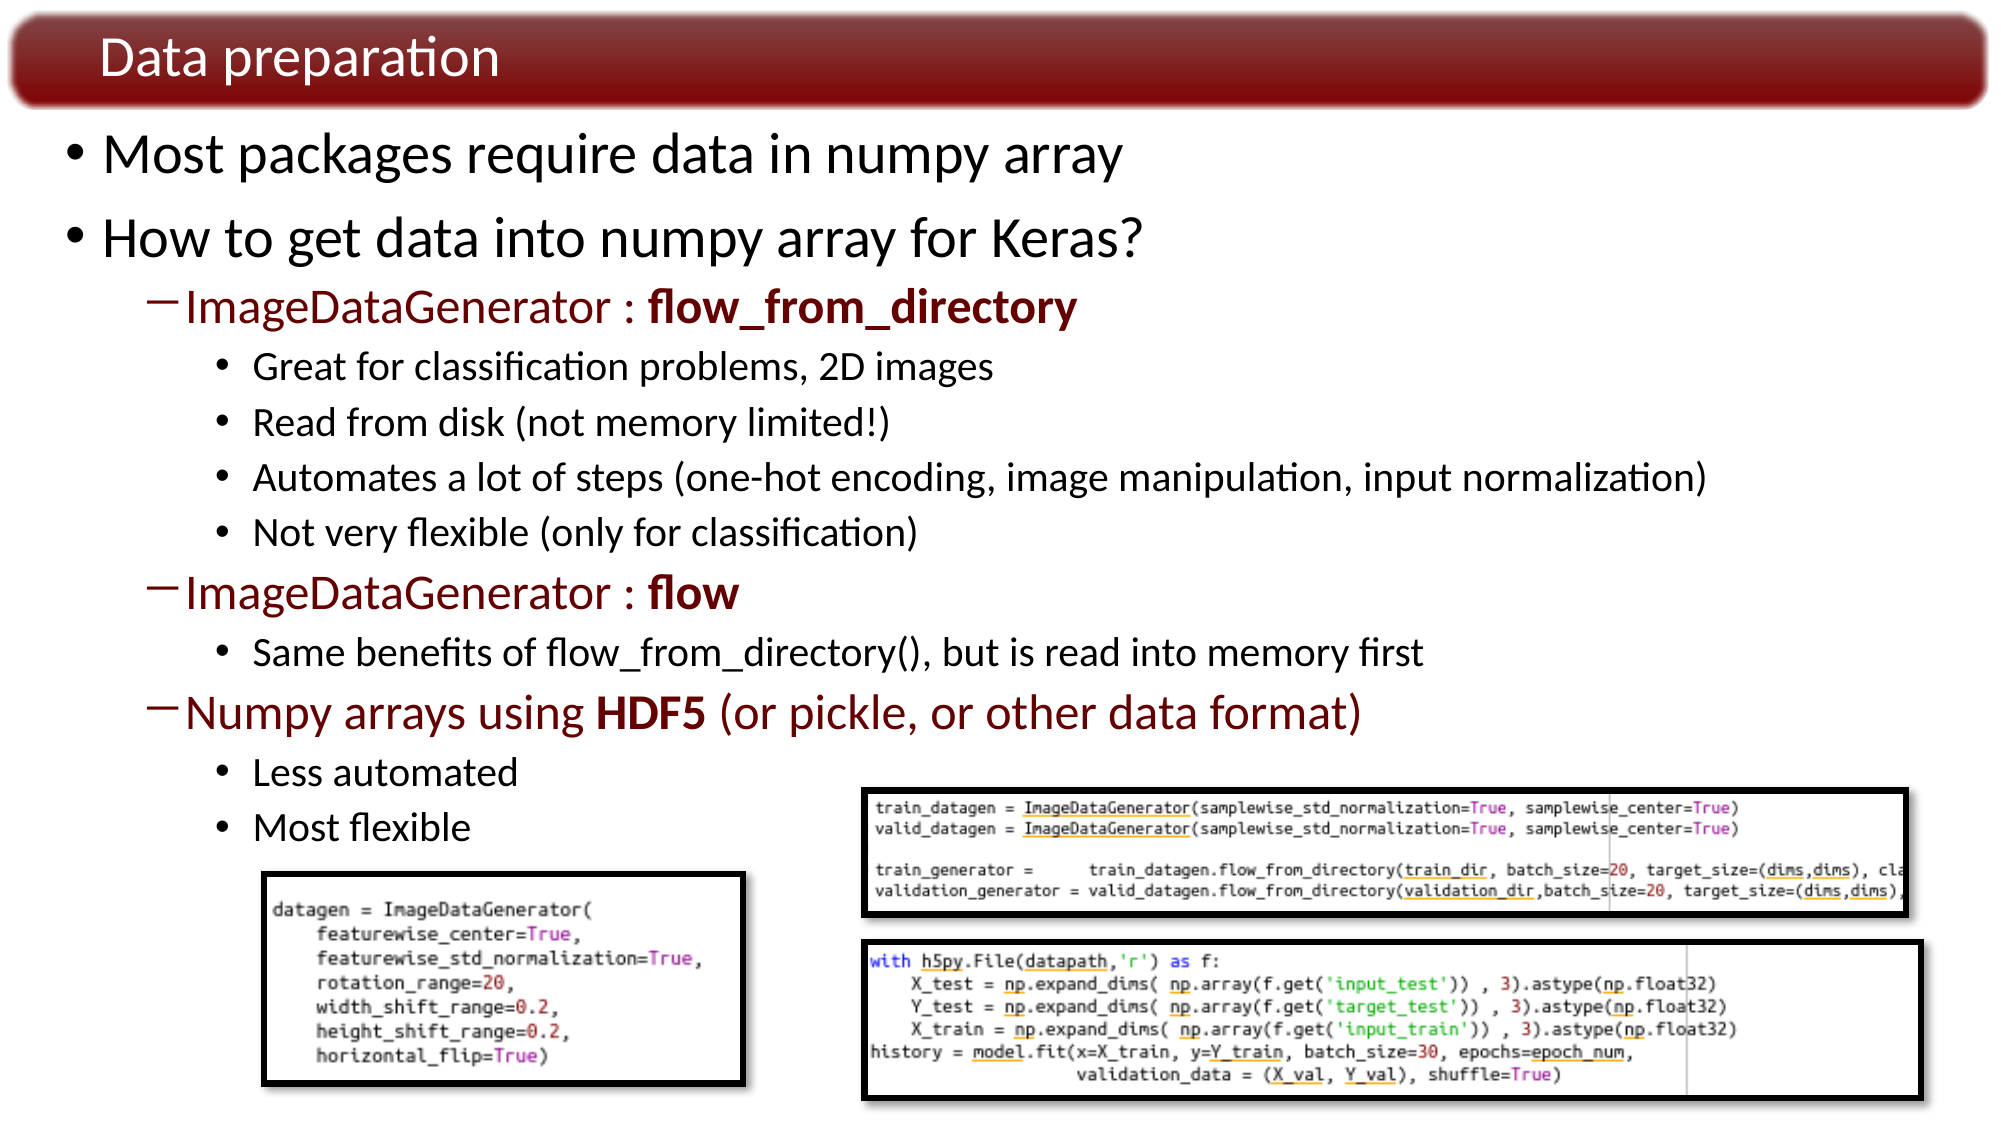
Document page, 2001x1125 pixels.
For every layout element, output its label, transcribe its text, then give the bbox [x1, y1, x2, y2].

picture [867, 793, 1904, 912]
list Data preparation [99, 16, 1965, 100]
picture [267, 876, 741, 1081]
picture [867, 945, 1918, 1096]
list Most packages require data in numpy array How to get data into numpy array for Keras? ImageDataGenerator : flow_from_directory Great for classification problems, 2D images Read from disk (not memory limited!) Automates a lot of steps (one-hot encoding, image manipulation, input normalization) Not very flexible (only for classification) ImageDataGenerator : flow Same benefits of flow_from_directory(), but is read into memory first Numpy arrays using HDF5 (or pickle, or other data format) Less automated Most flexible [50, 115, 1900, 1091]
